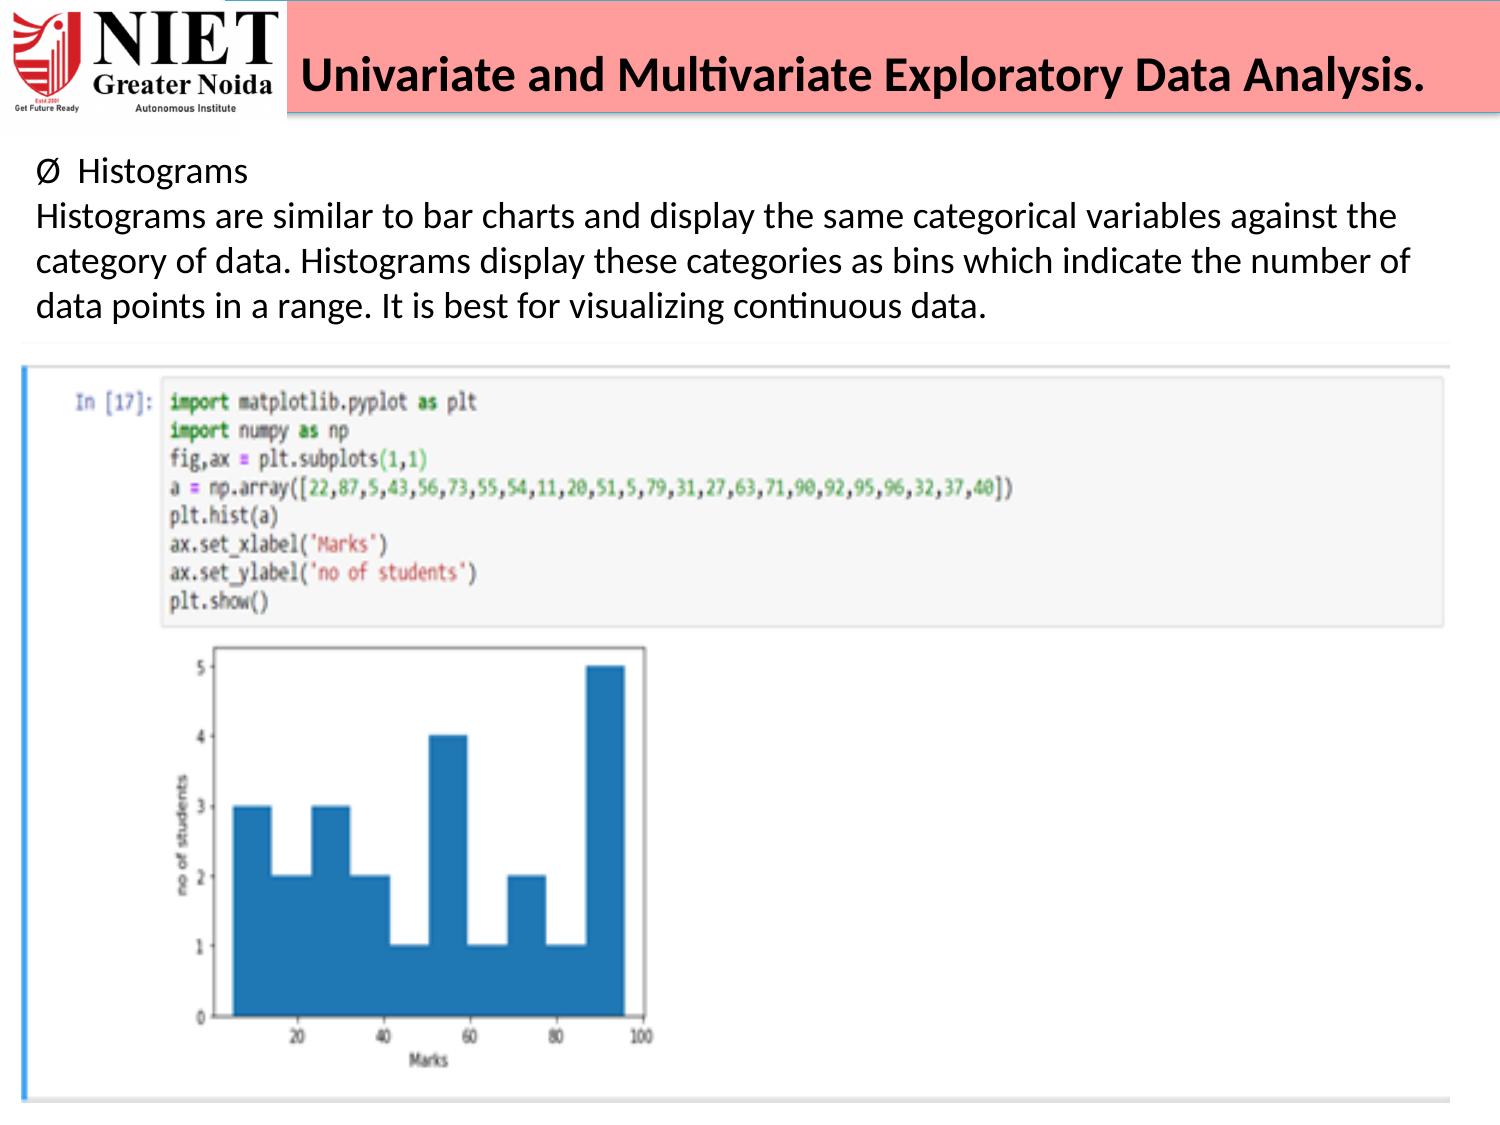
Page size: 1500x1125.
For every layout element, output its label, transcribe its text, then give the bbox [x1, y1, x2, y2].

picture [20, 342, 1451, 1103]
text_box Univariate and Multivariate Exploratory Data Analysis. [288, 0, 1500, 113]
picture [0, 0, 288, 134]
text_box Ø Histograms Histograms are similar to bar charts and display the same categorical variables against the category of data. Histograms display these categories as bins which indicate the number of data points in a range. It is best for visualizing continuous data. [21, 138, 1450, 334]
